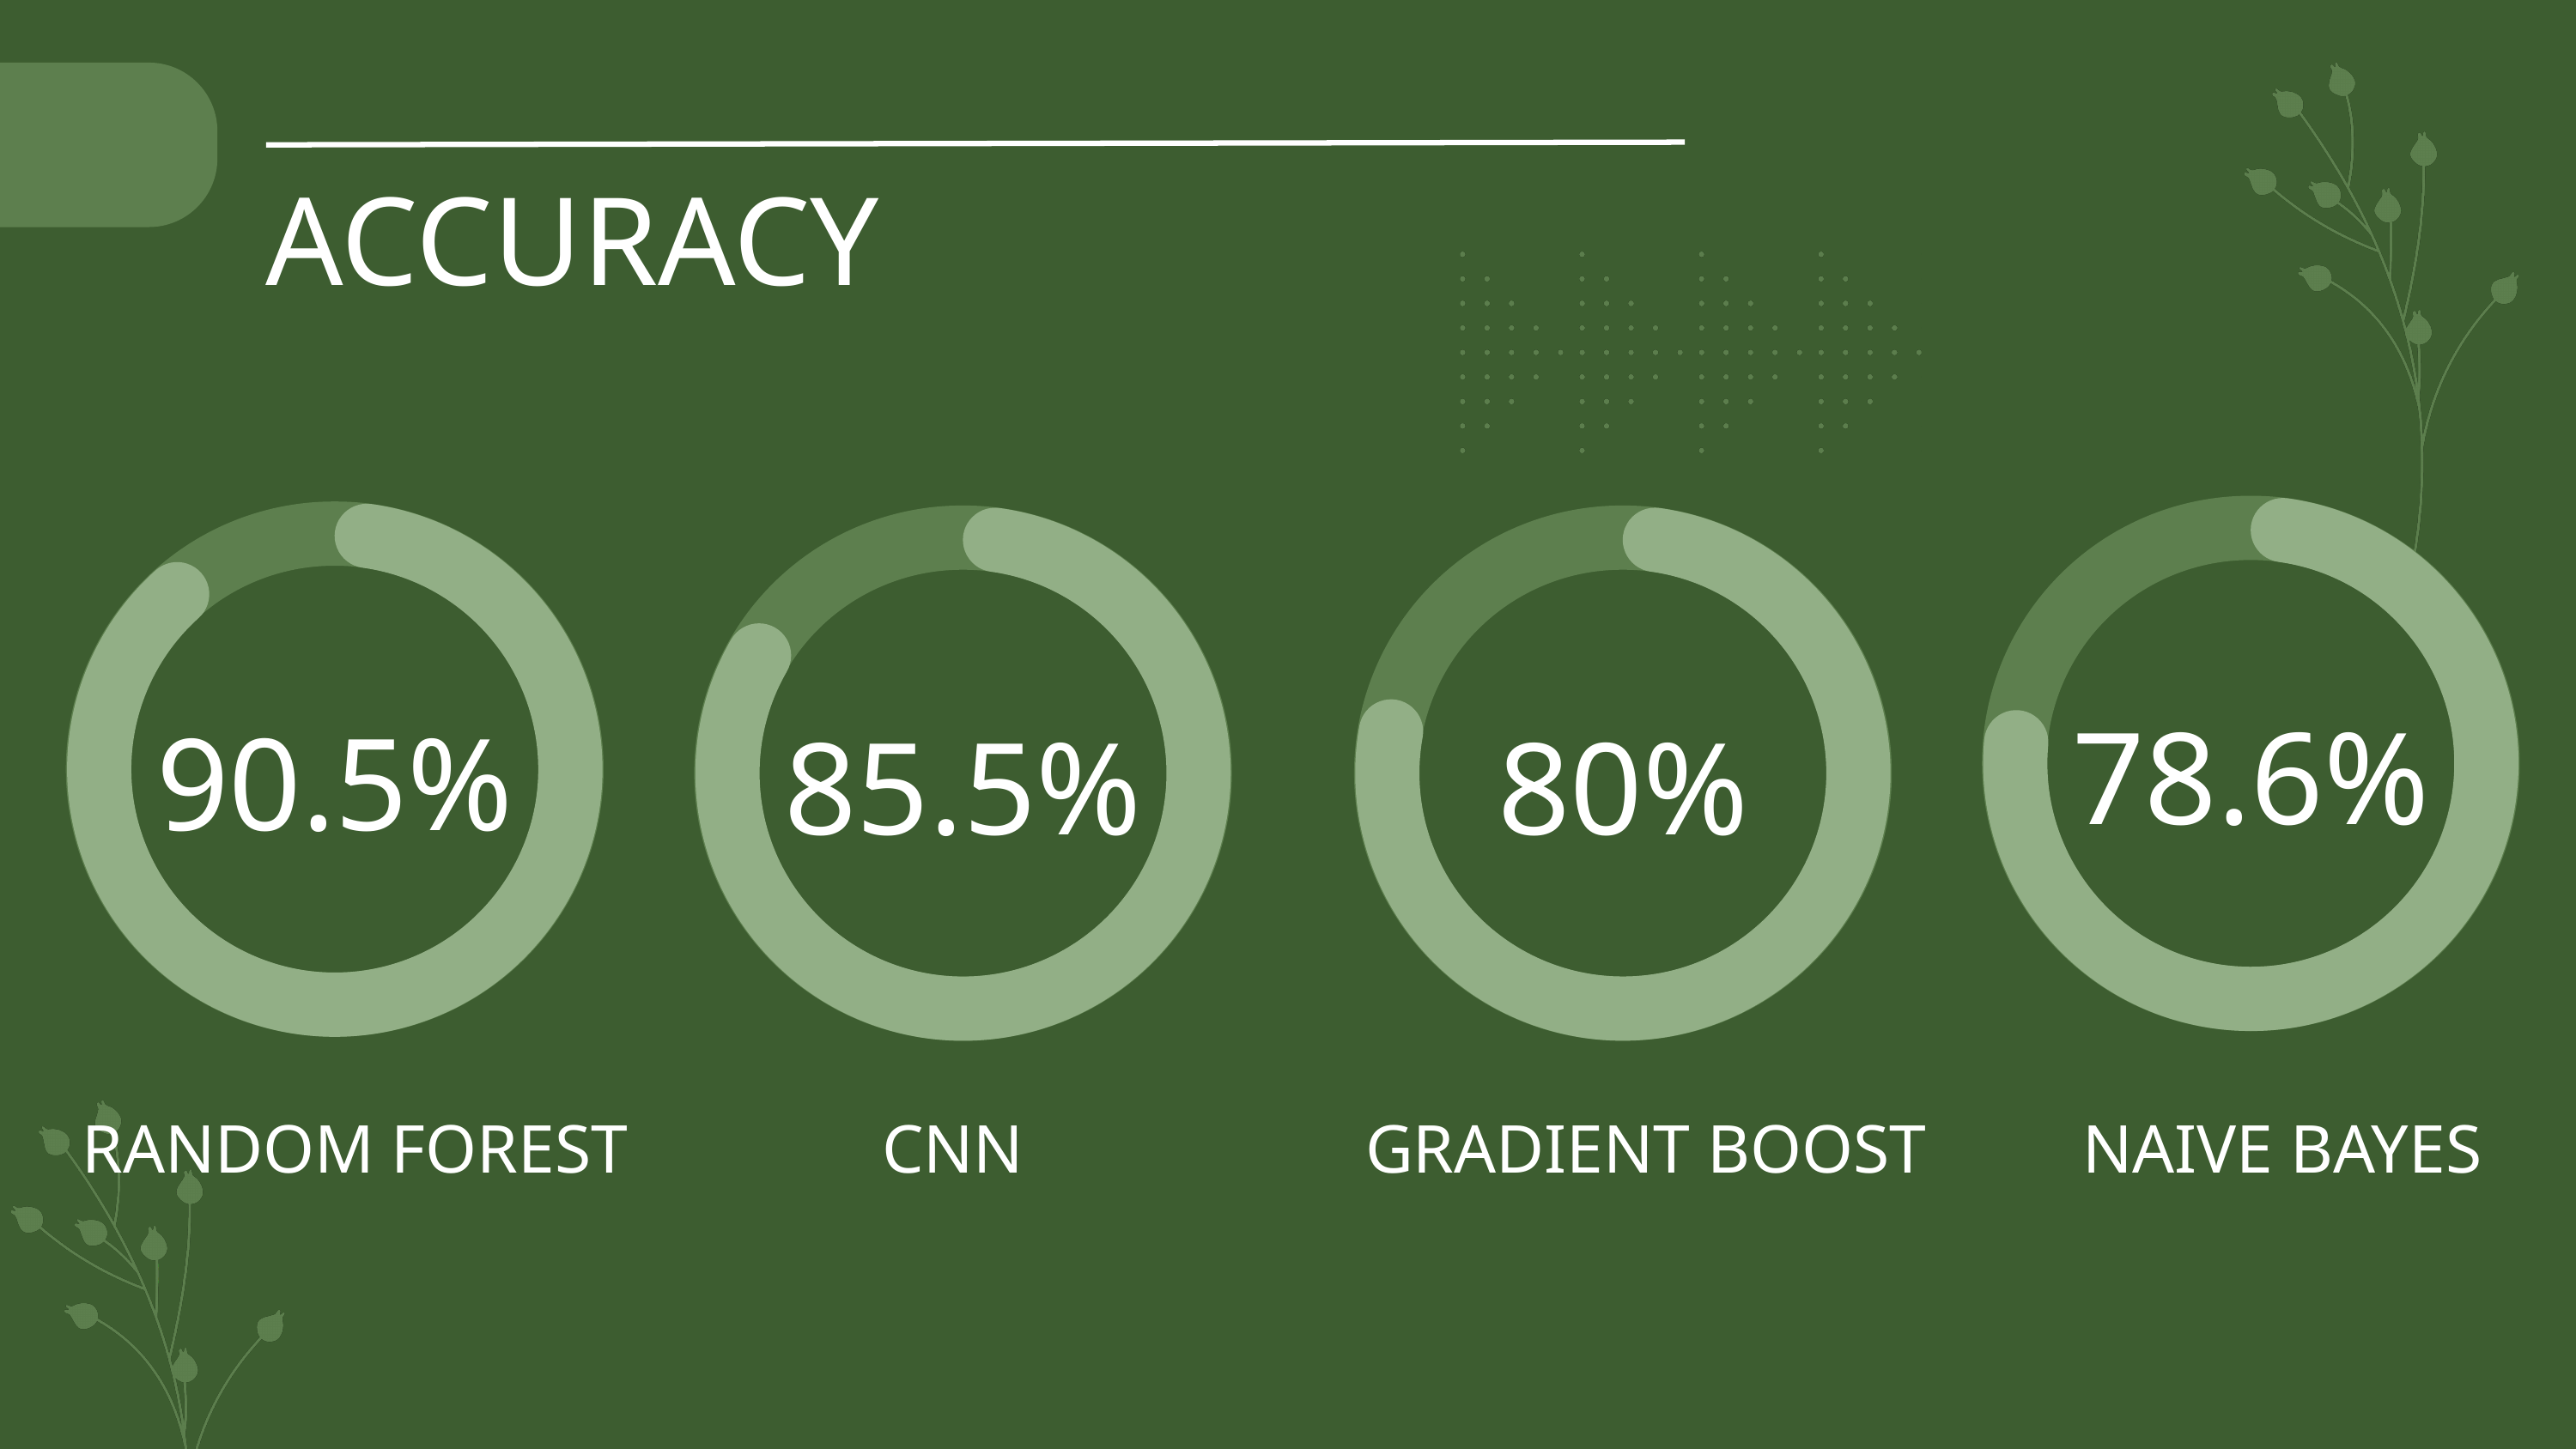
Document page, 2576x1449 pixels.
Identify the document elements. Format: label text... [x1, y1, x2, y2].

text_box [1460, 252, 1922, 453]
text_box [10, 1100, 285, 1449]
text_box GRADIENT BOOST [1334, 1094, 1959, 1187]
text_box RANDOM FOREST [55, 1094, 654, 1187]
text_box NAIVE BAYES [2075, 1094, 2490, 1187]
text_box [695, 505, 1231, 1041]
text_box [66, 501, 603, 1037]
text_box [2244, 62, 2519, 495]
text_box CNN [798, 1094, 1108, 1187]
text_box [0, 62, 218, 227]
text_box ACCURACY [265, 139, 1585, 311]
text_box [1983, 495, 2519, 1032]
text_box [1355, 505, 1891, 1041]
